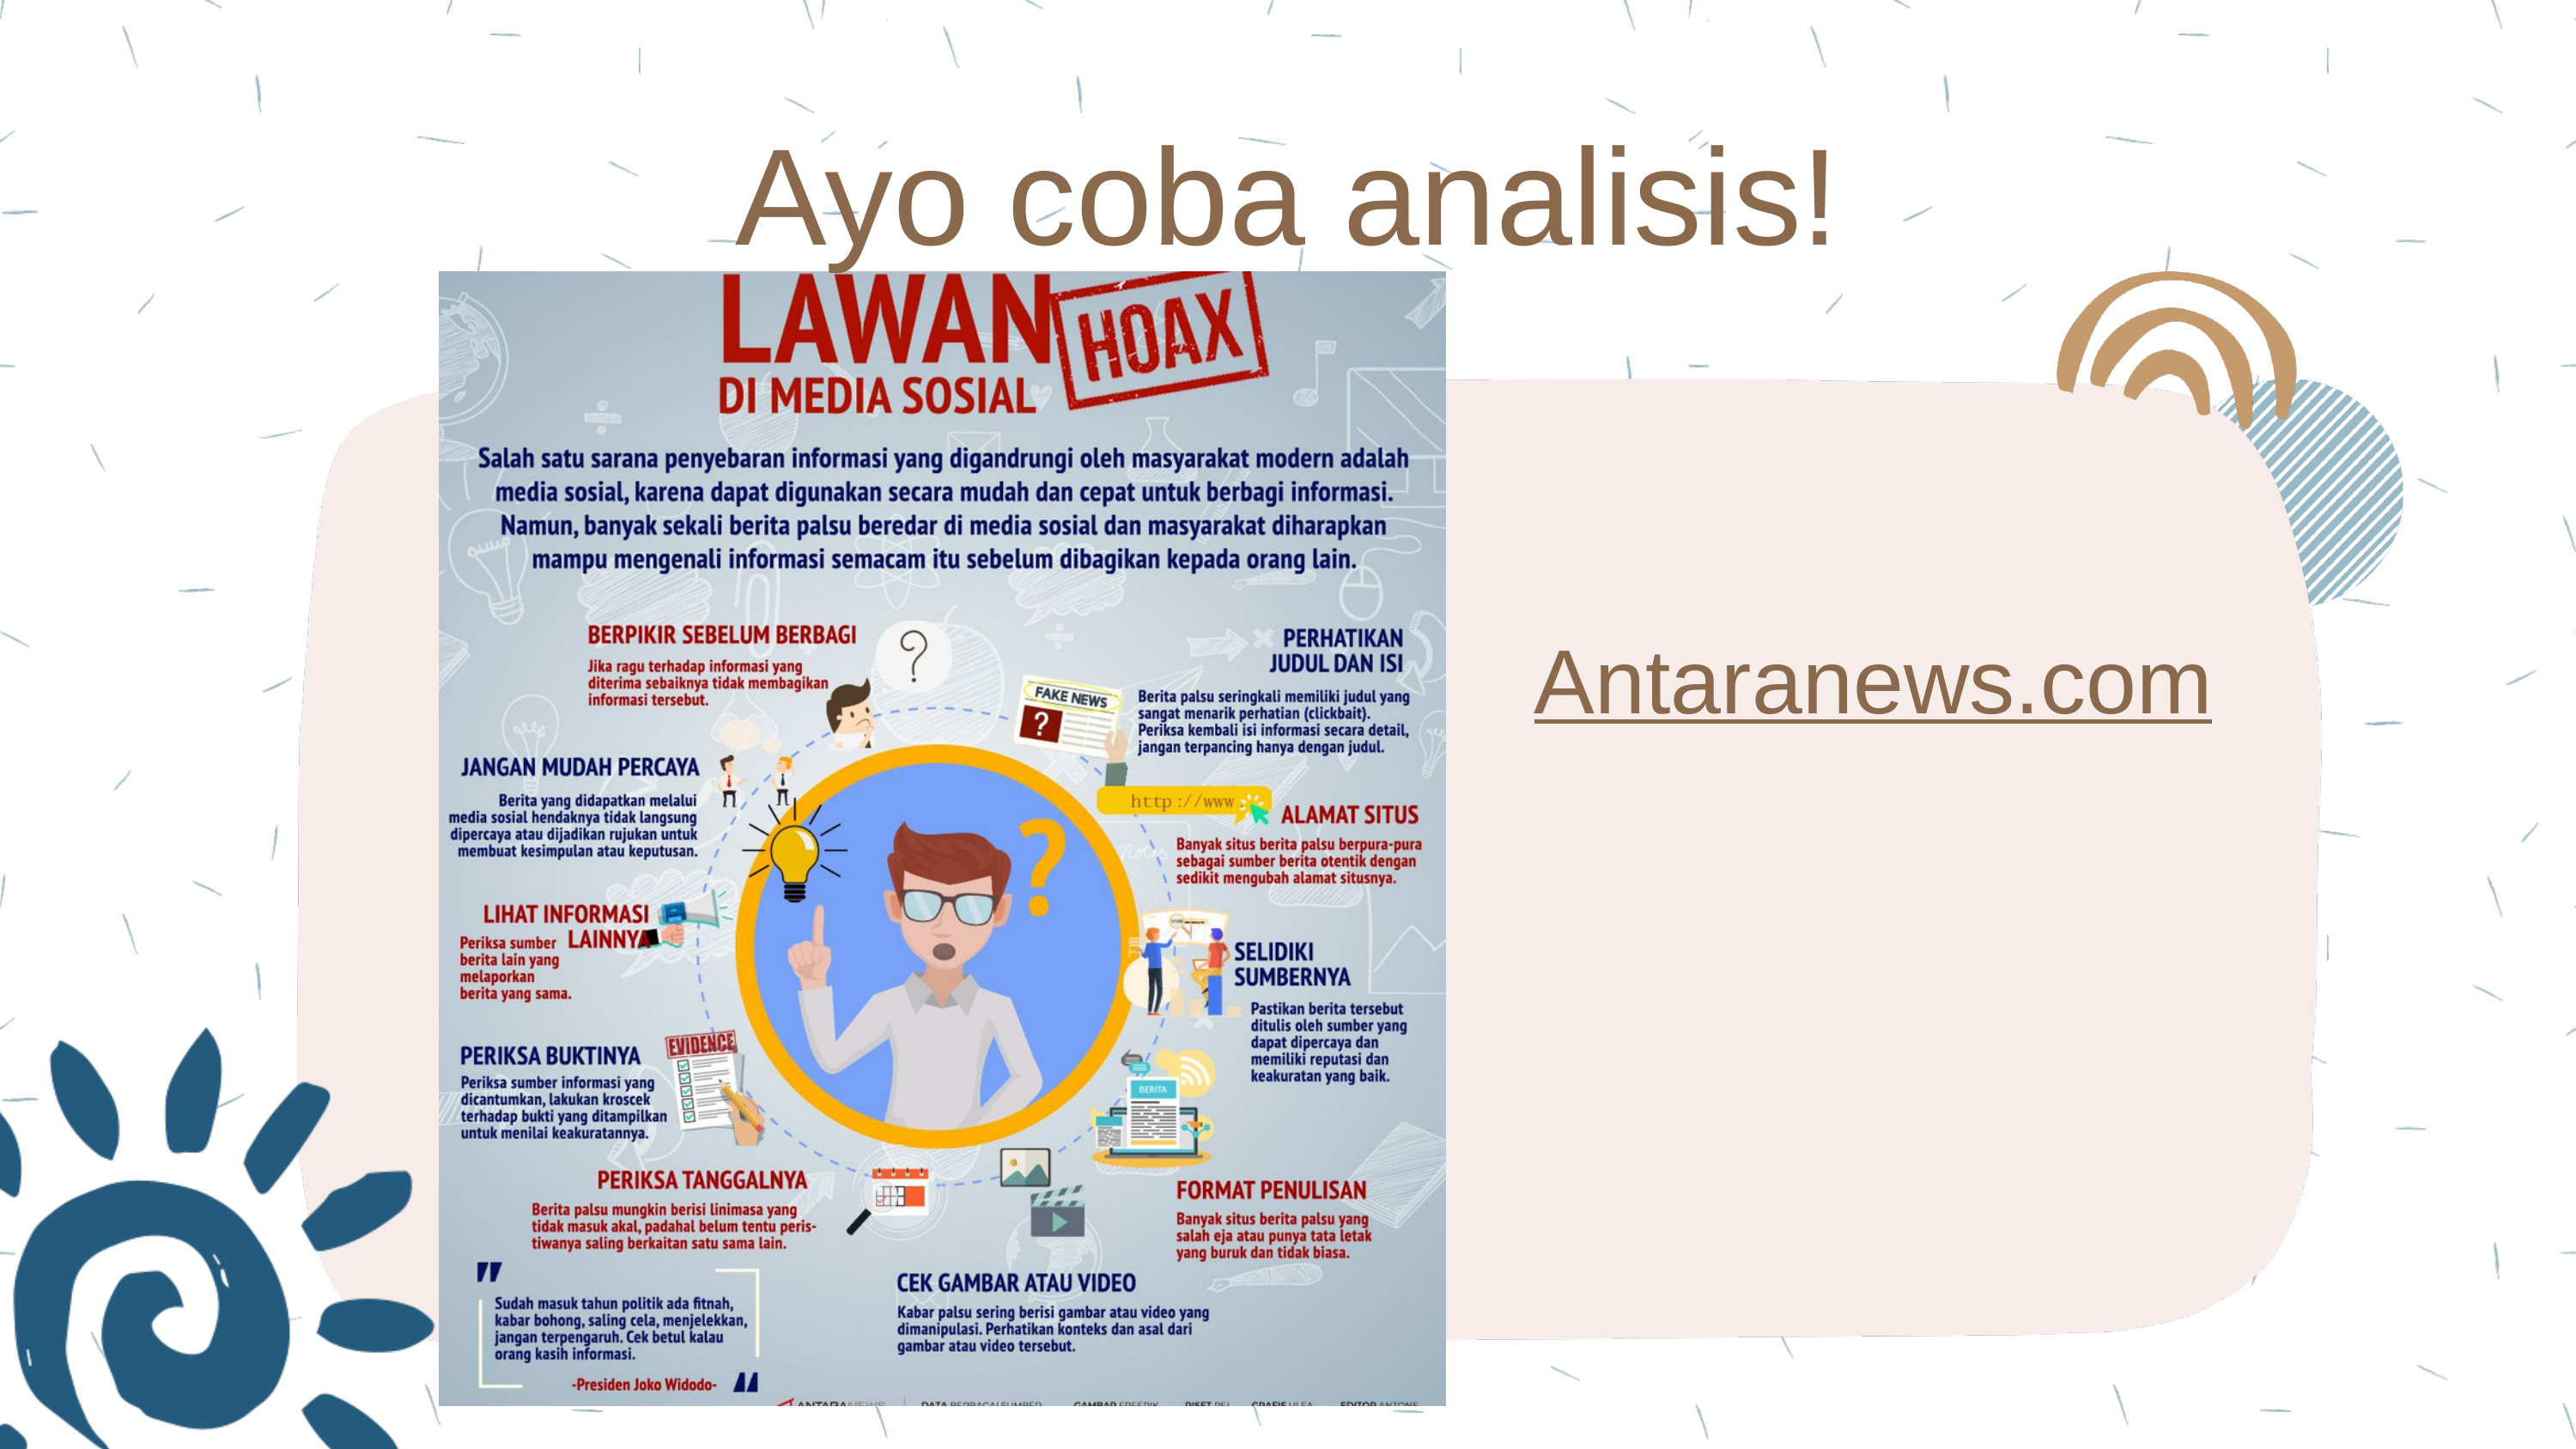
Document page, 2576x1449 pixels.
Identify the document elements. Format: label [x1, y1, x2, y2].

text_box [0, 0, 2576, 1449]
